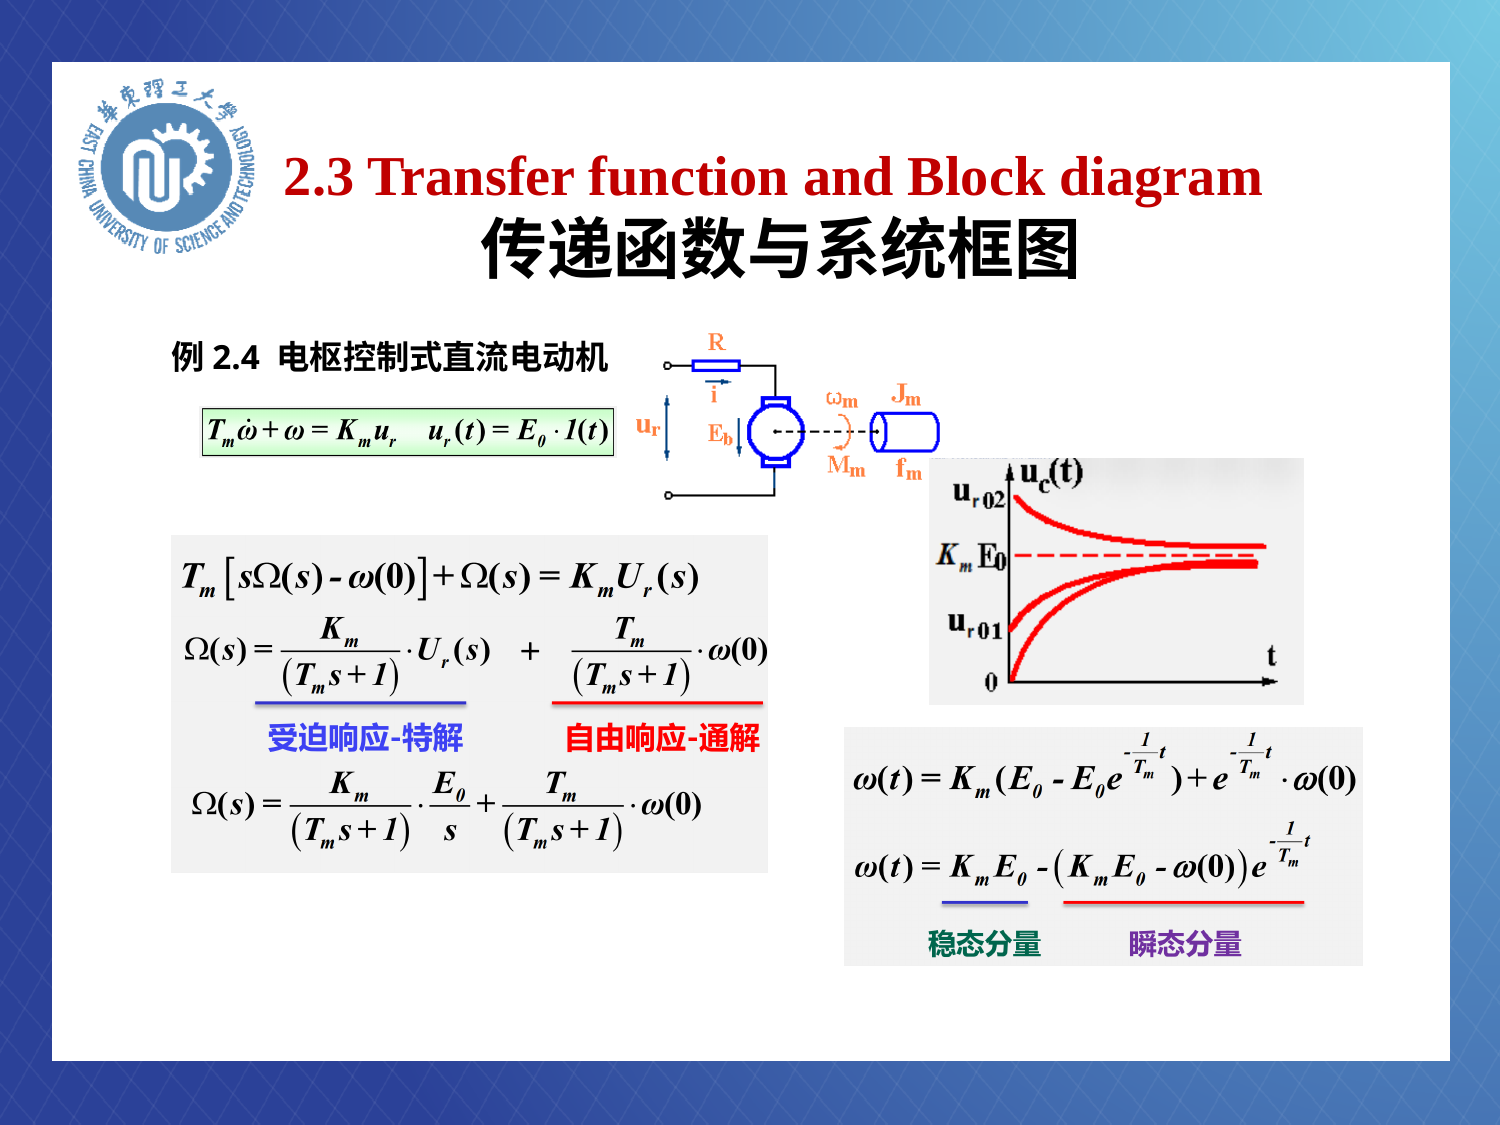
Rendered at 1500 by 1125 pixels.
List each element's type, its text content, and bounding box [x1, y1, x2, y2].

text_box 2.3 Transfer function and Block diagram 传递函数与系统框图 [269, 131, 1293, 294]
text_box 例2.4 电枢控制式直流电动机 [156, 336, 624, 384]
picture [0, 0, 1500, 1125]
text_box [634, 325, 945, 508]
